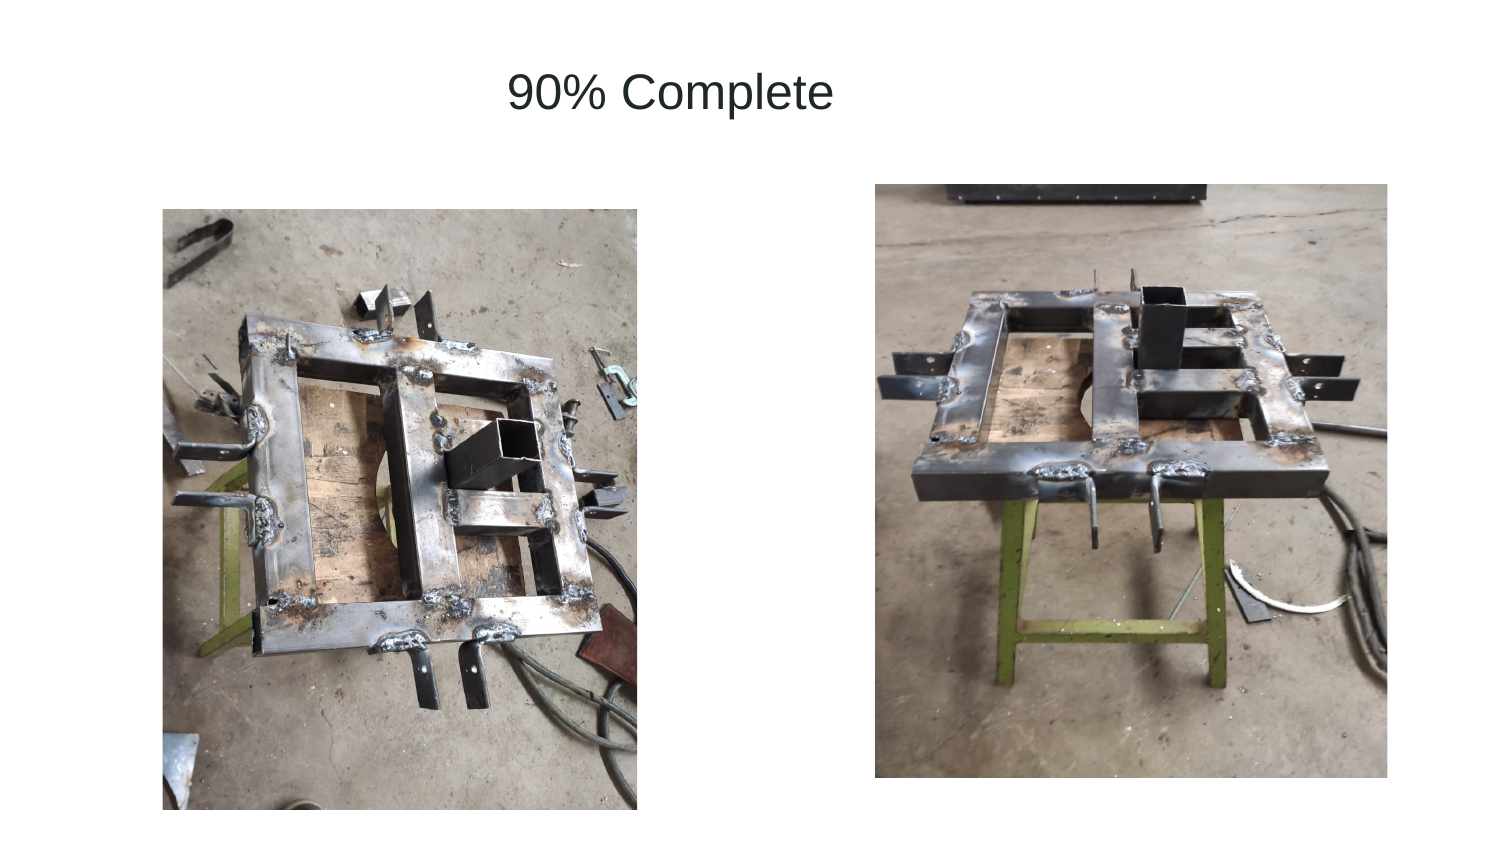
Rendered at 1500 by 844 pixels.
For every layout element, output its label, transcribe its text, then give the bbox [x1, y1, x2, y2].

picture [874, 184, 1388, 778]
title 90% Complete [24, 59, 1331, 120]
picture [162, 209, 638, 810]
